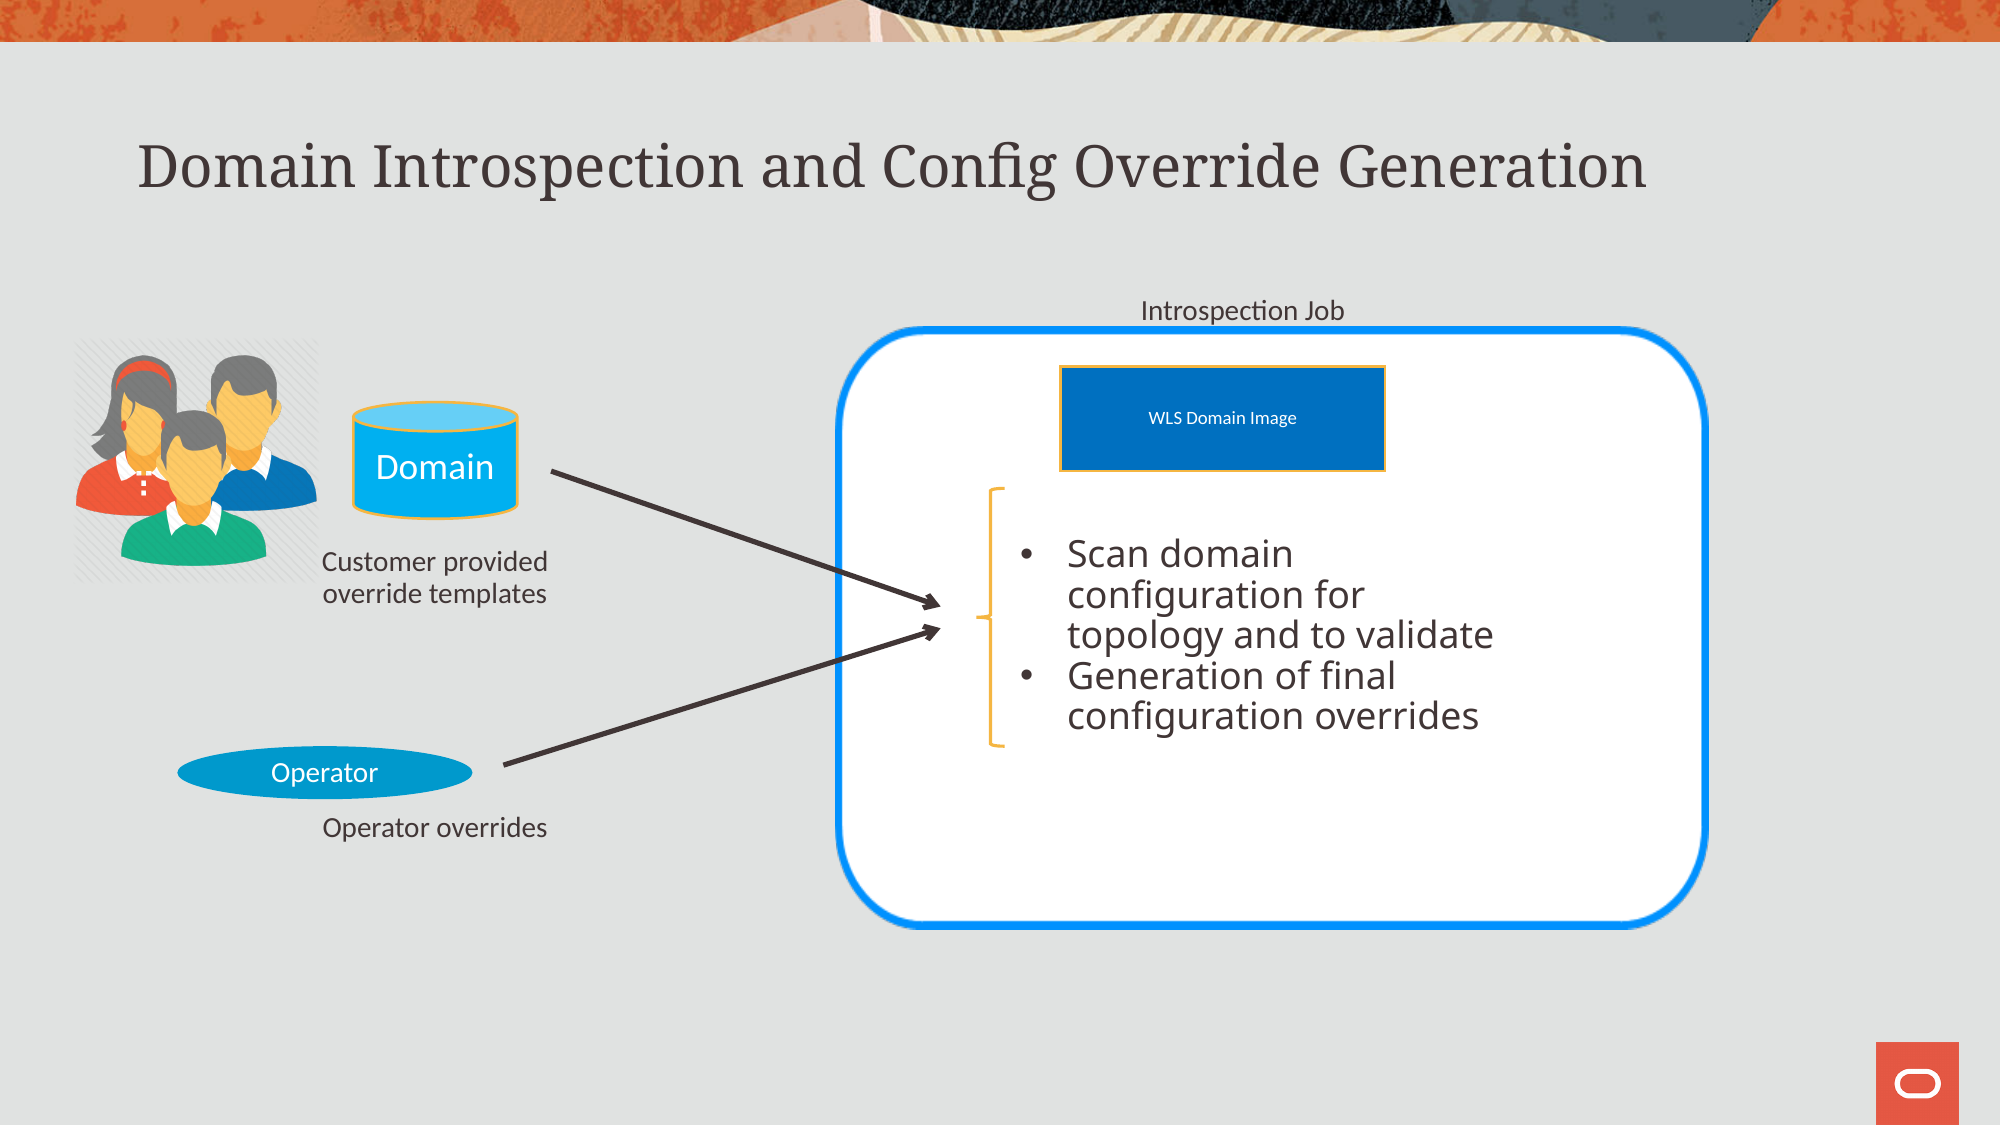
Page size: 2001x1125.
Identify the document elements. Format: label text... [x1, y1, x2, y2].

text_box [551, 471, 941, 607]
text_box Operator [176, 745, 474, 801]
picture [73, 337, 320, 584]
text_box Introspection Job [1100, 295, 1386, 326]
text_box Operator overrides [292, 811, 578, 844]
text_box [355, 404, 515, 430]
picture [835, 326, 1709, 930]
text_box Domain [352, 401, 519, 520]
text_box Customer provided override templates [319, 546, 551, 579]
picture [0, 0, 2000, 42]
picture [1876, 1042, 1959, 1125]
title Domain Introspection and Config Override Generation [137, 59, 1863, 278]
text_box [503, 628, 941, 766]
